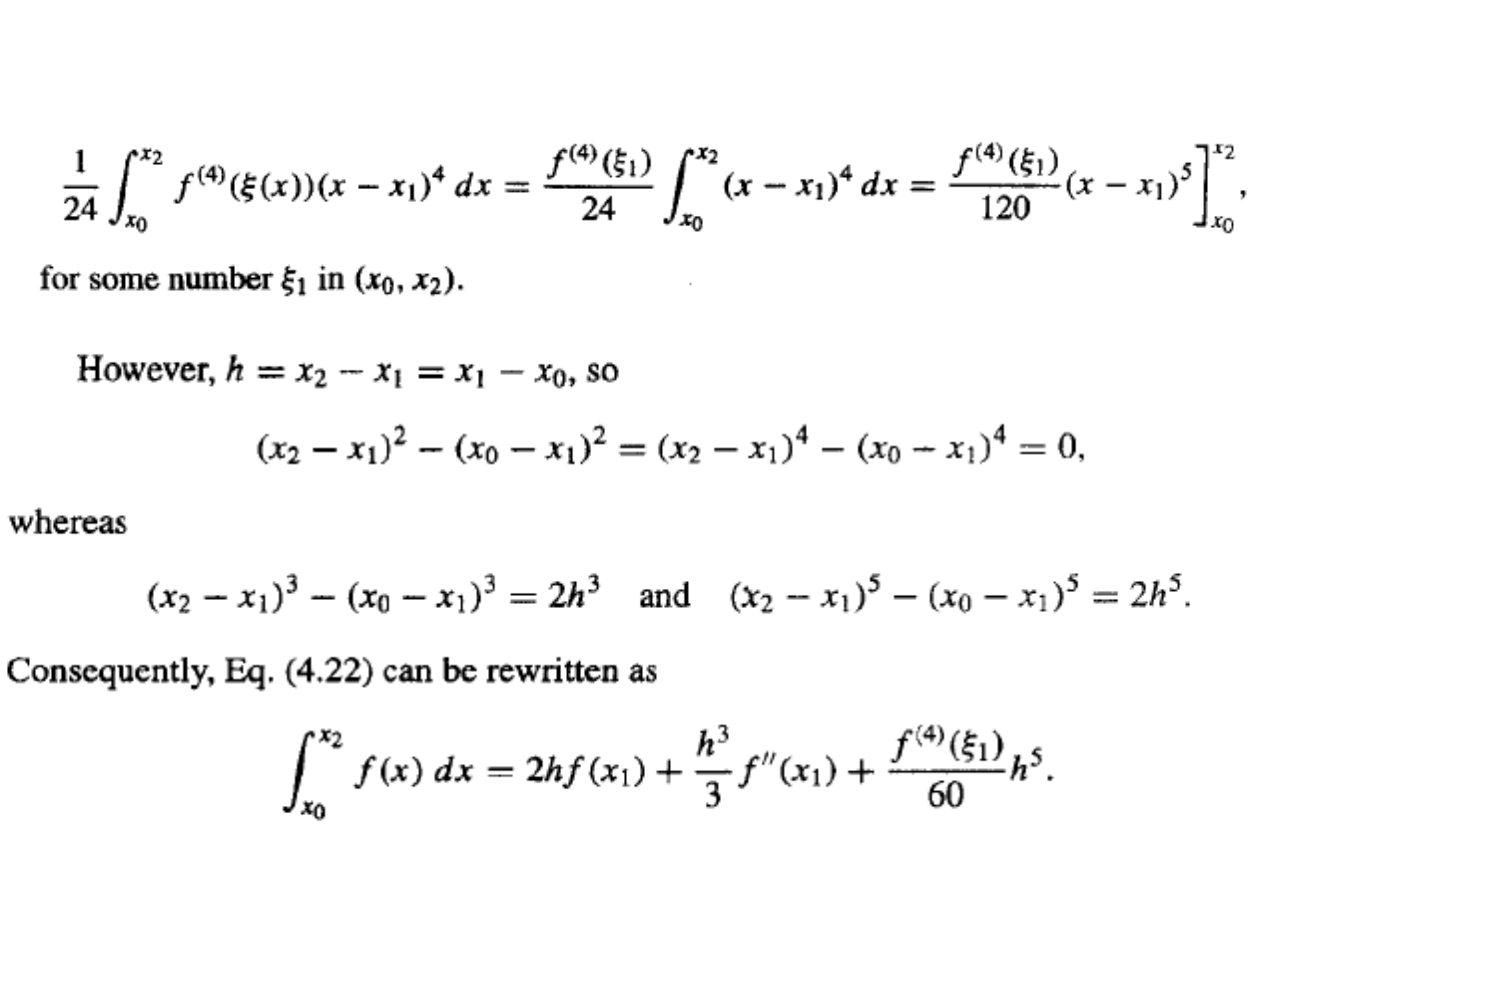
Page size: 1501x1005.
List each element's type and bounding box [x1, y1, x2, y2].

picture [0, 331, 1216, 826]
list [37, 139, 1255, 314]
